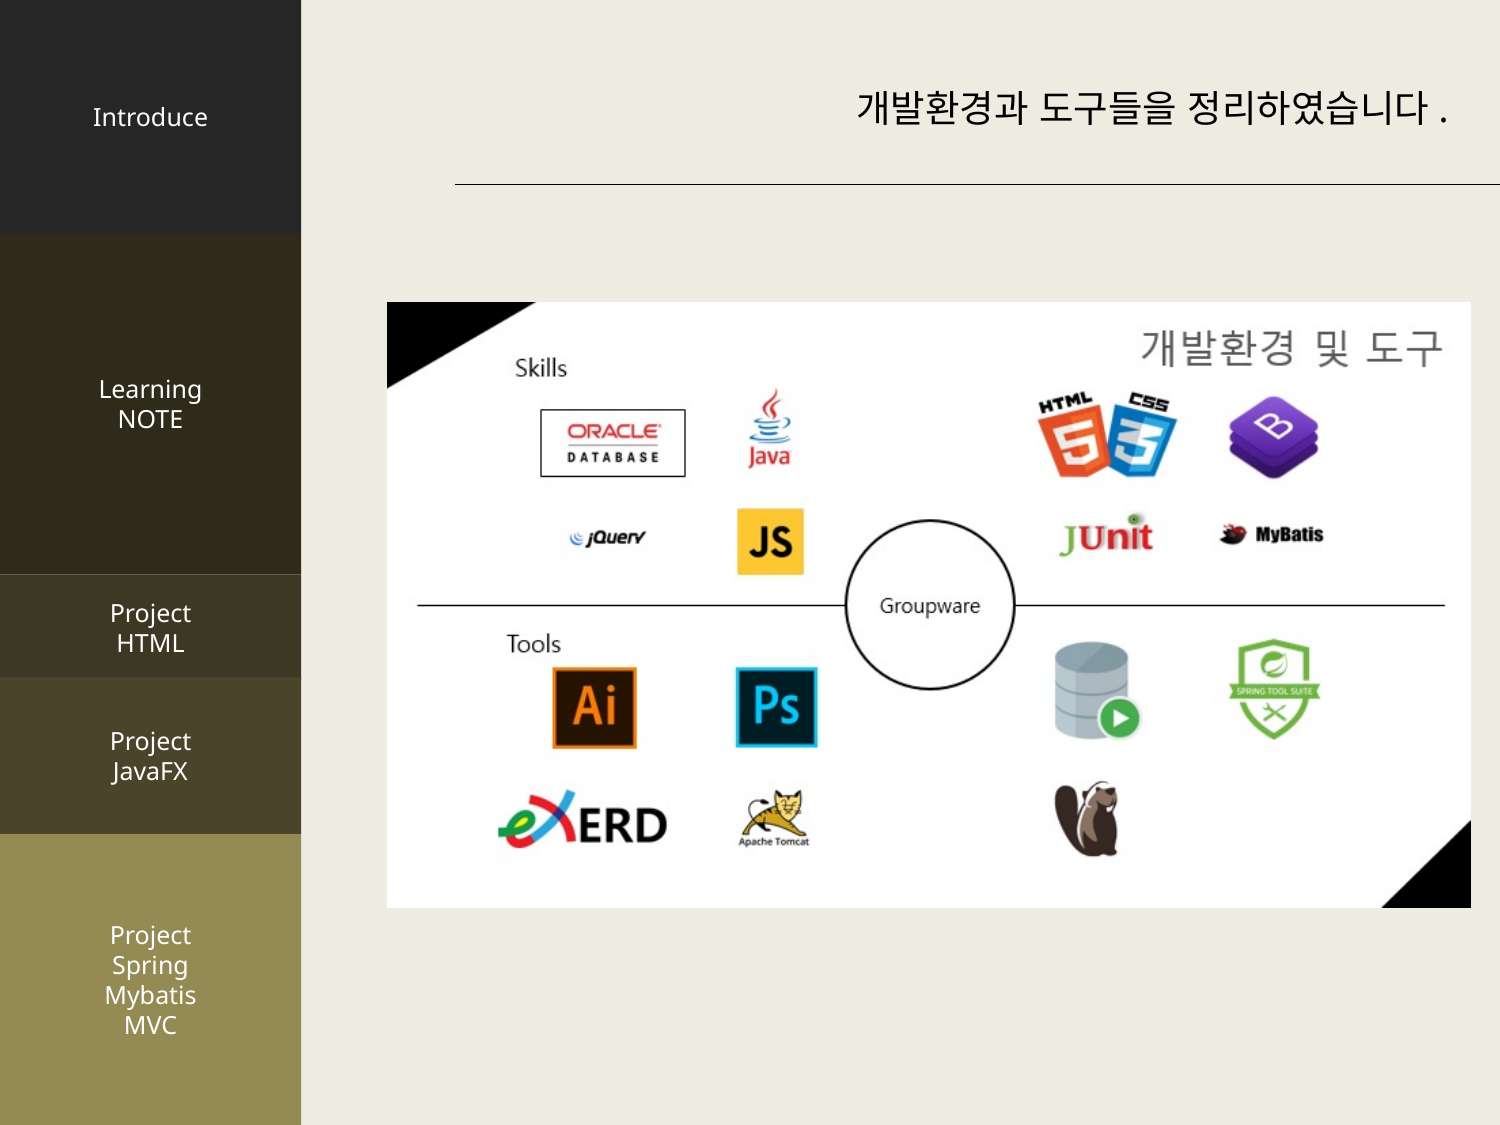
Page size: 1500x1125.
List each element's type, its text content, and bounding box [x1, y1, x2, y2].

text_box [0, 0, 302, 1125]
text_box 개발환경과 도구들을 정리하였습니다. [435, 78, 1464, 138]
picture [386, 302, 1471, 909]
